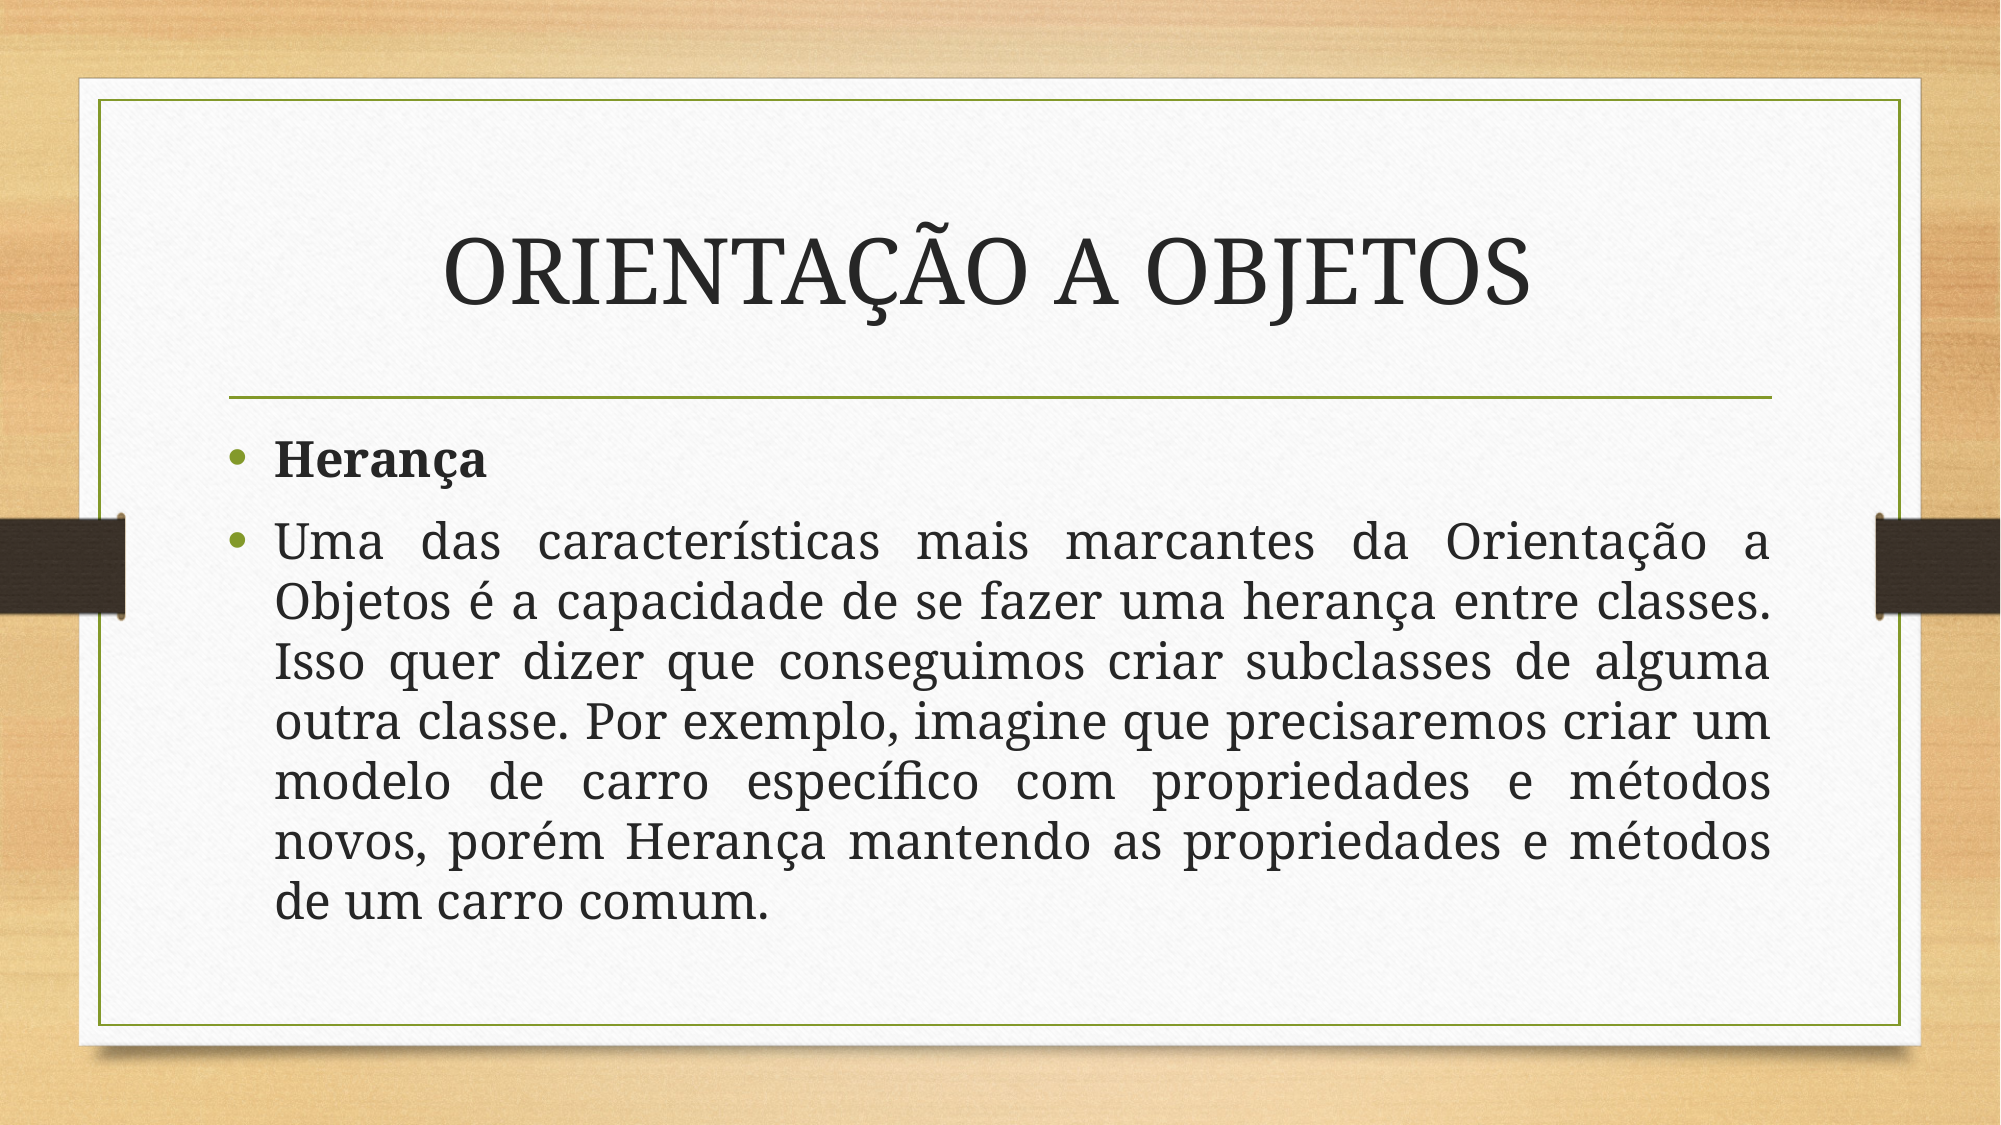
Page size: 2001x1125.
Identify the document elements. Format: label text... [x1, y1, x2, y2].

title ORIENTAÇÃO A OBJETOS [212, 161, 1788, 375]
picture [0, 0, 2001, 1125]
list Herança Uma das características mais marcantes da Orientação a Objetos é a capacidade de se fazer uma herança entre classes. Isso quer dizer que conseguimos criar subclasses de alguma outra classe. Por exemplo, imagine que precisaremos criar um modelo de carro específico com propriedades e métodos novos, porém Herança mantendo as propriedades e métodos de um carro comum. [212, 419, 1788, 964]
